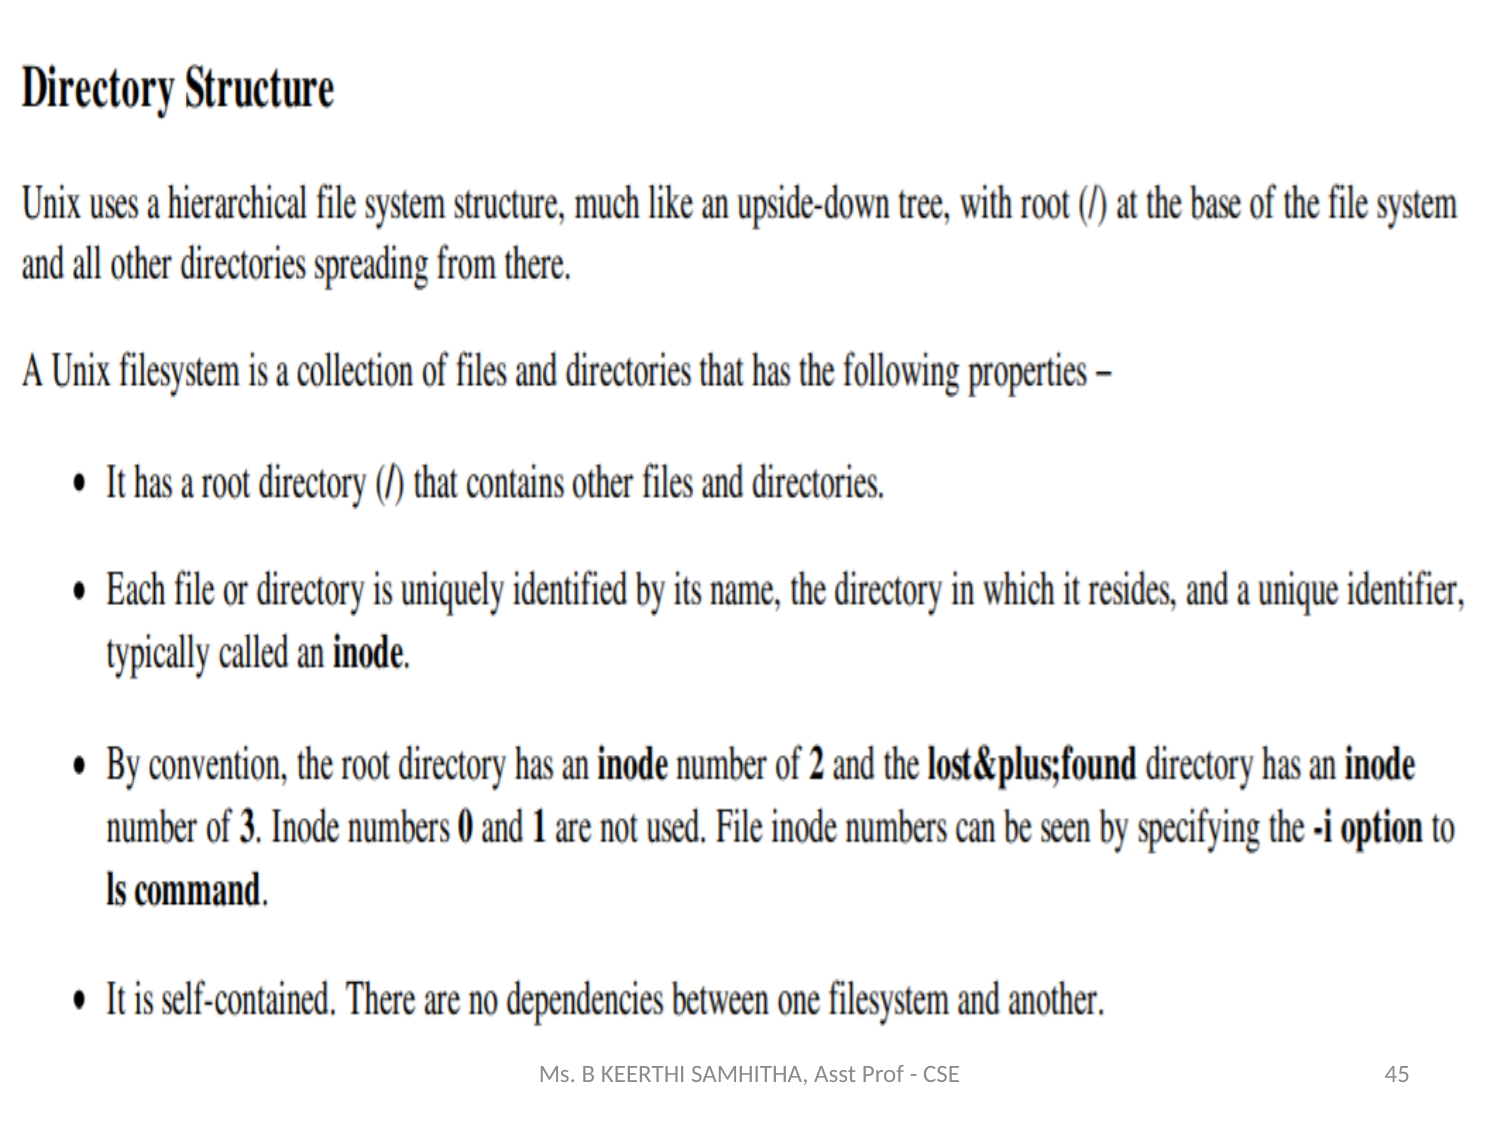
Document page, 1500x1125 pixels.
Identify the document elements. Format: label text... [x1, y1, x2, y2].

footer Ms. B KEERTHI SAMHITHA, Asst Prof - CSE [512, 1065, 988, 1103]
picture [2, 30, 1500, 1059]
slide_number 45 [1074, 1065, 1425, 1103]
